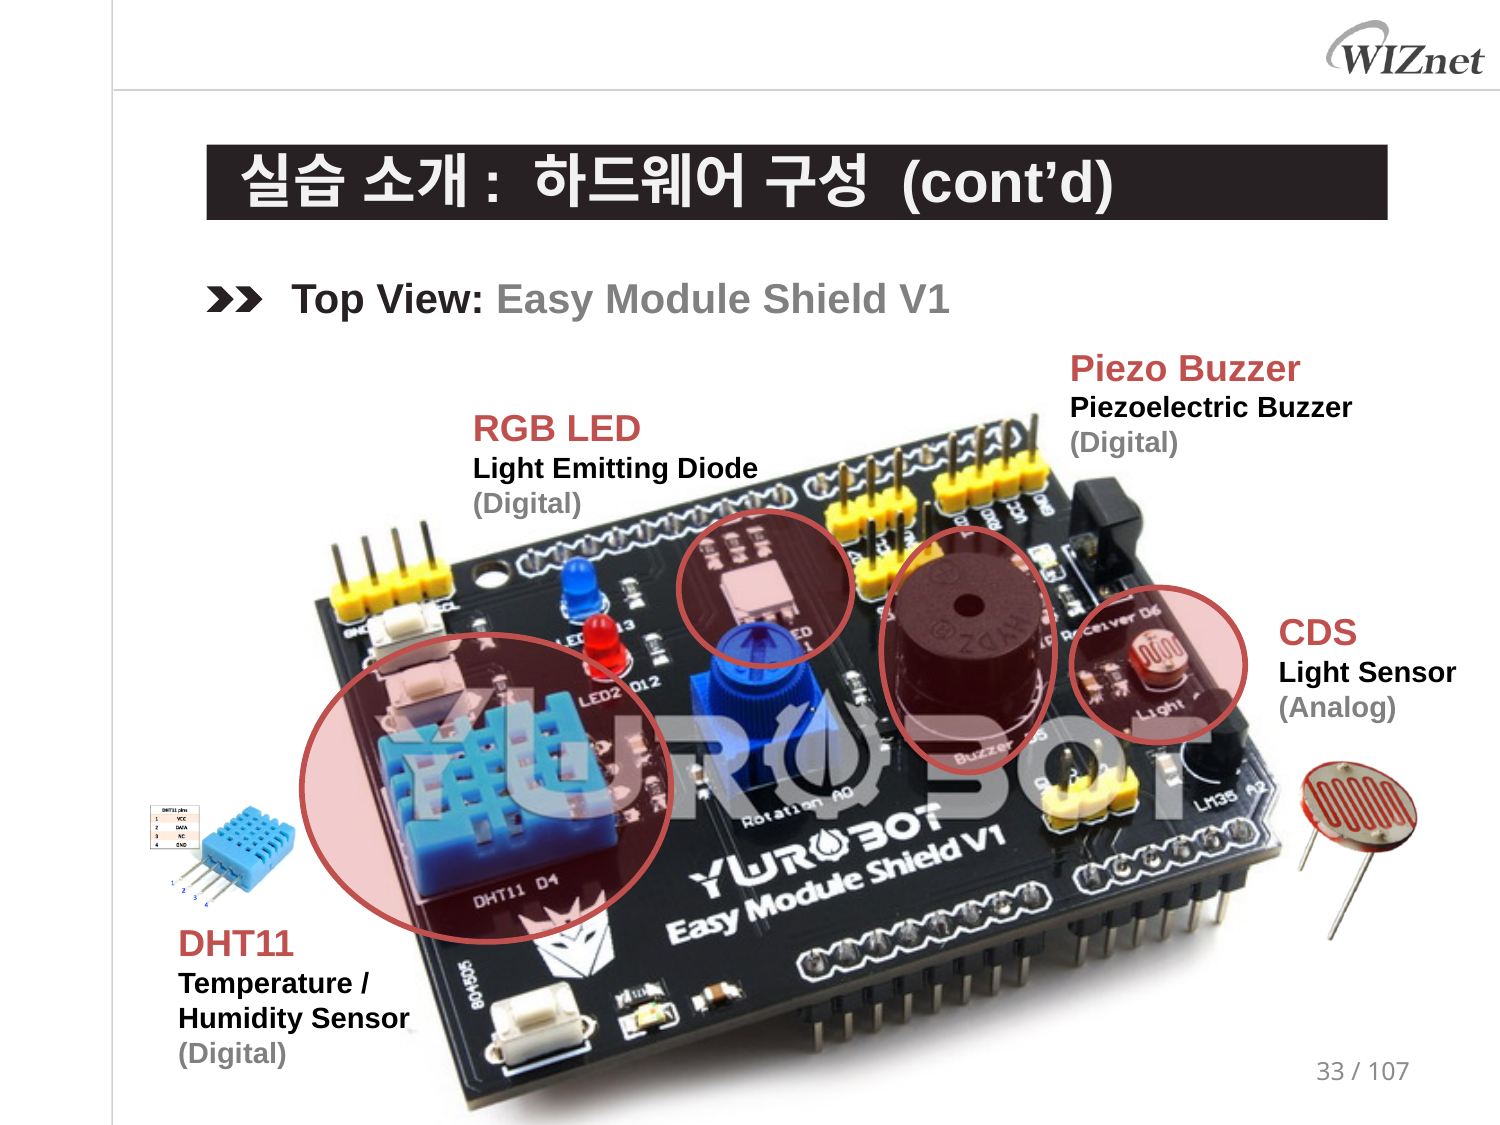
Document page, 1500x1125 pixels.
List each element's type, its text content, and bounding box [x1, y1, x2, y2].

text_box 실습 소개: 하드웨어 구성 (cont’d) [194, 137, 1447, 222]
text_box CDS Light Sensor (Analog) [1301, 600, 1472, 731]
text_box Piezo Buzzer Piezoelectric Buzzer (Digital) [1055, 336, 1492, 467]
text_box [206, 264, 1426, 331]
picture [1326, 20, 1485, 74]
picture [145, 402, 1446, 1125]
slide_number 33 / 107 [1301, 1042, 1425, 1103]
text_box DHT11 Temperature / Humidity Sensor (Digital) [163, 922, 292, 1077]
